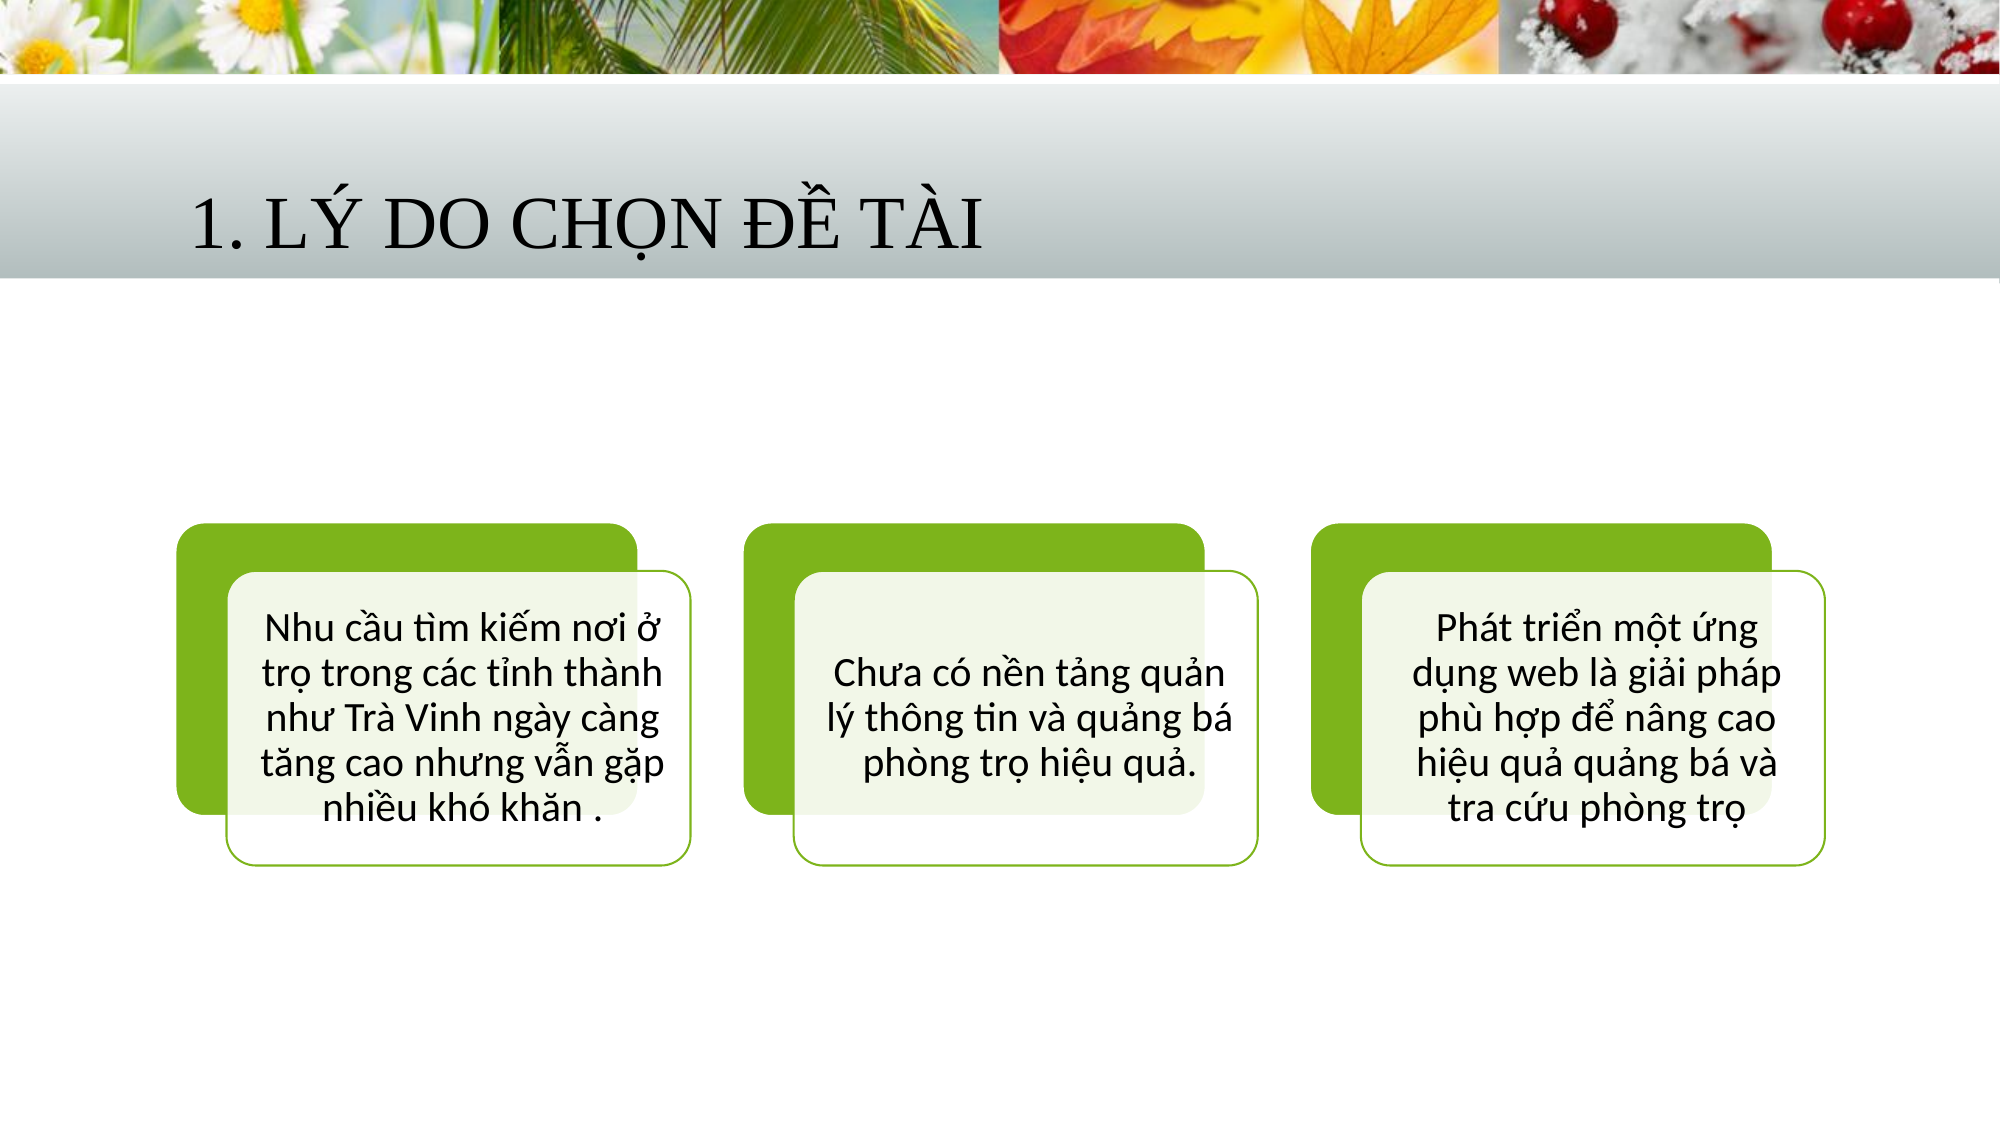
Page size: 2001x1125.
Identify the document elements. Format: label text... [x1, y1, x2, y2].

title 1. lý do chọn đề tài [174, 92, 1825, 273]
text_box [174, 337, 1825, 1050]
picture [0, 0, 2000, 74]
